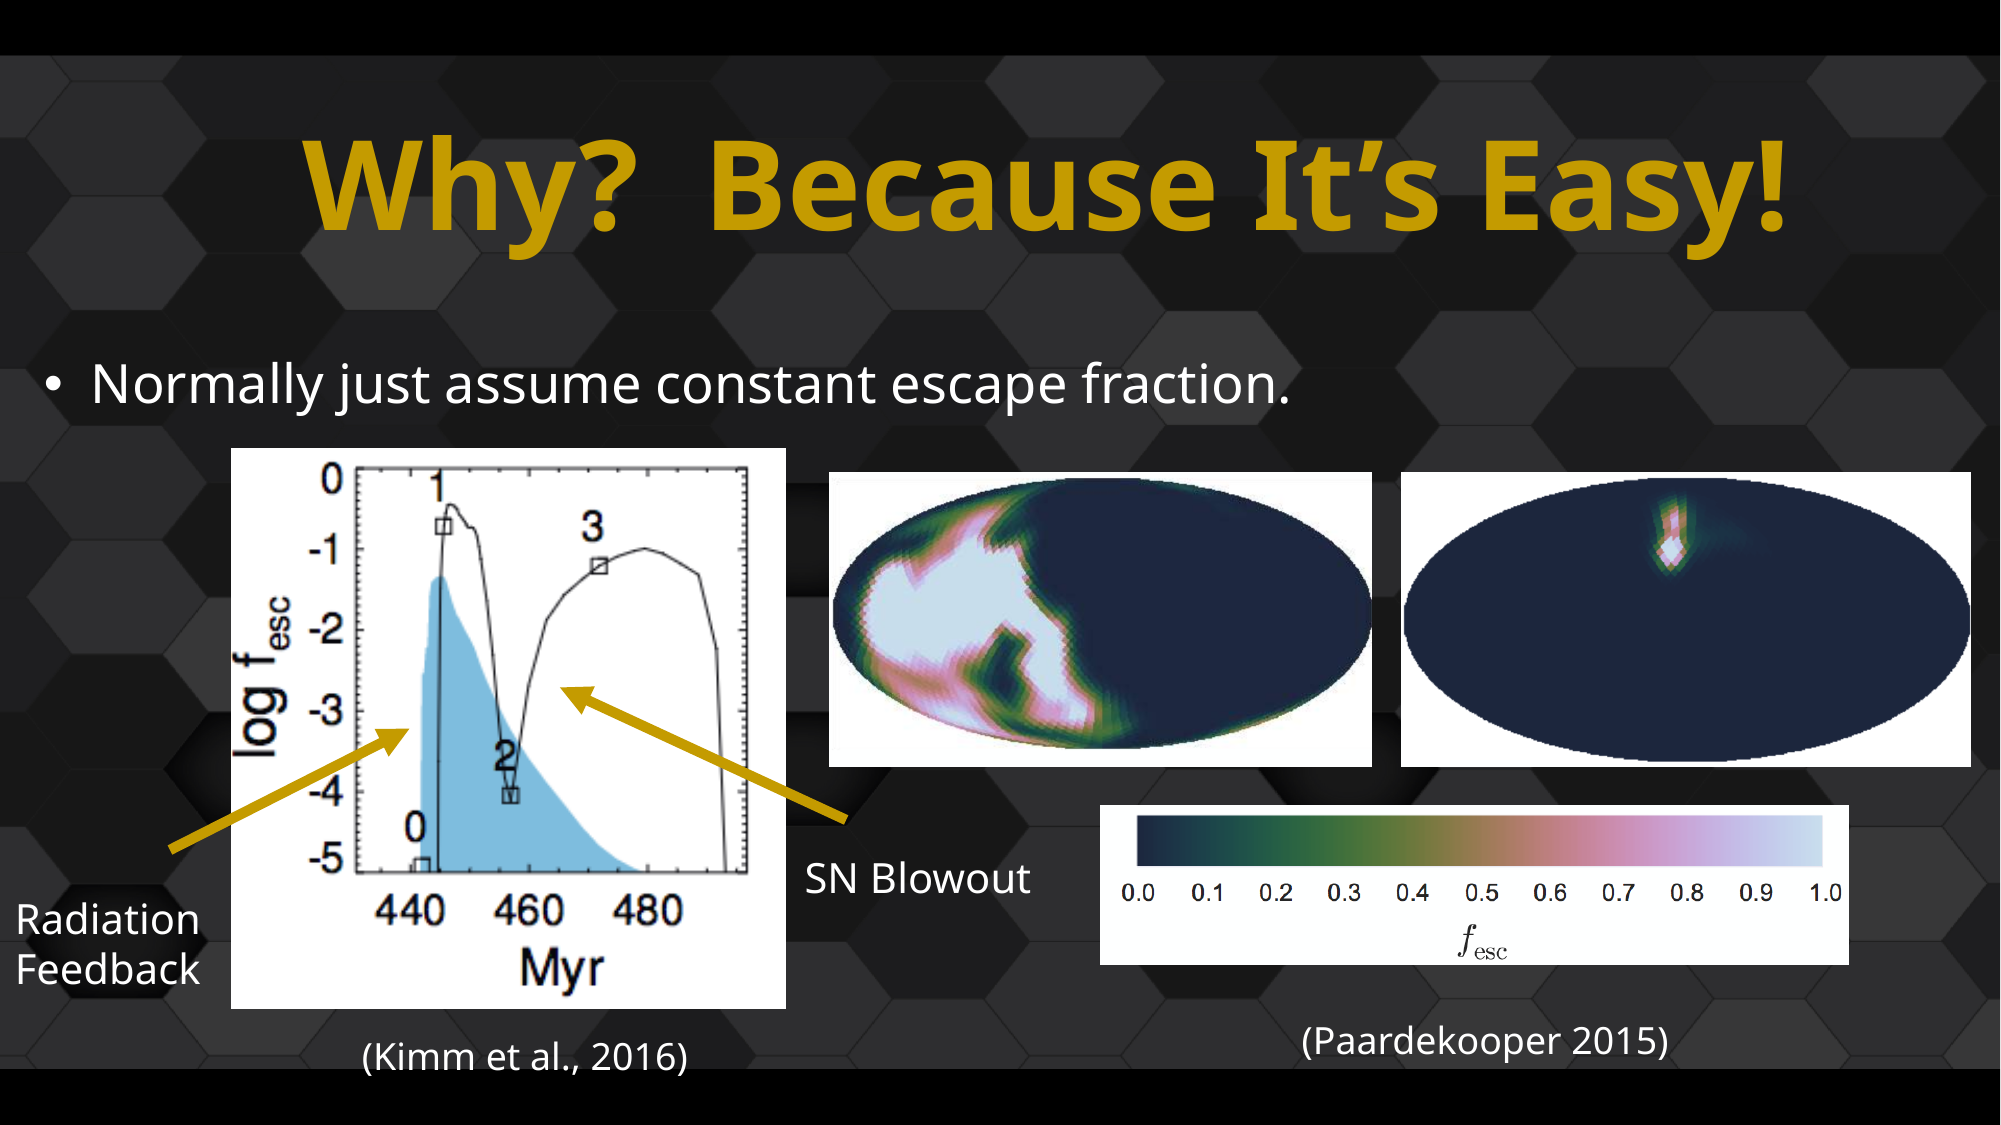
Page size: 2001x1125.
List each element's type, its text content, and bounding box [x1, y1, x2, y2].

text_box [559, 687, 847, 820]
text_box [169, 728, 410, 850]
text_box (Kimm et al., 2016) [347, 1025, 773, 1086]
title Why? Because It’s Easy! [231, 43, 1863, 266]
text_box (Paardekooper 2015) [1286, 1009, 1713, 1070]
text_box Normally just assume constant escape fraction. [29, 342, 1468, 552]
text_box Radiation Feedback [0, 885, 268, 1125]
picture [0, 0, 2001, 1125]
text_box SN Blowout [789, 844, 1058, 1069]
